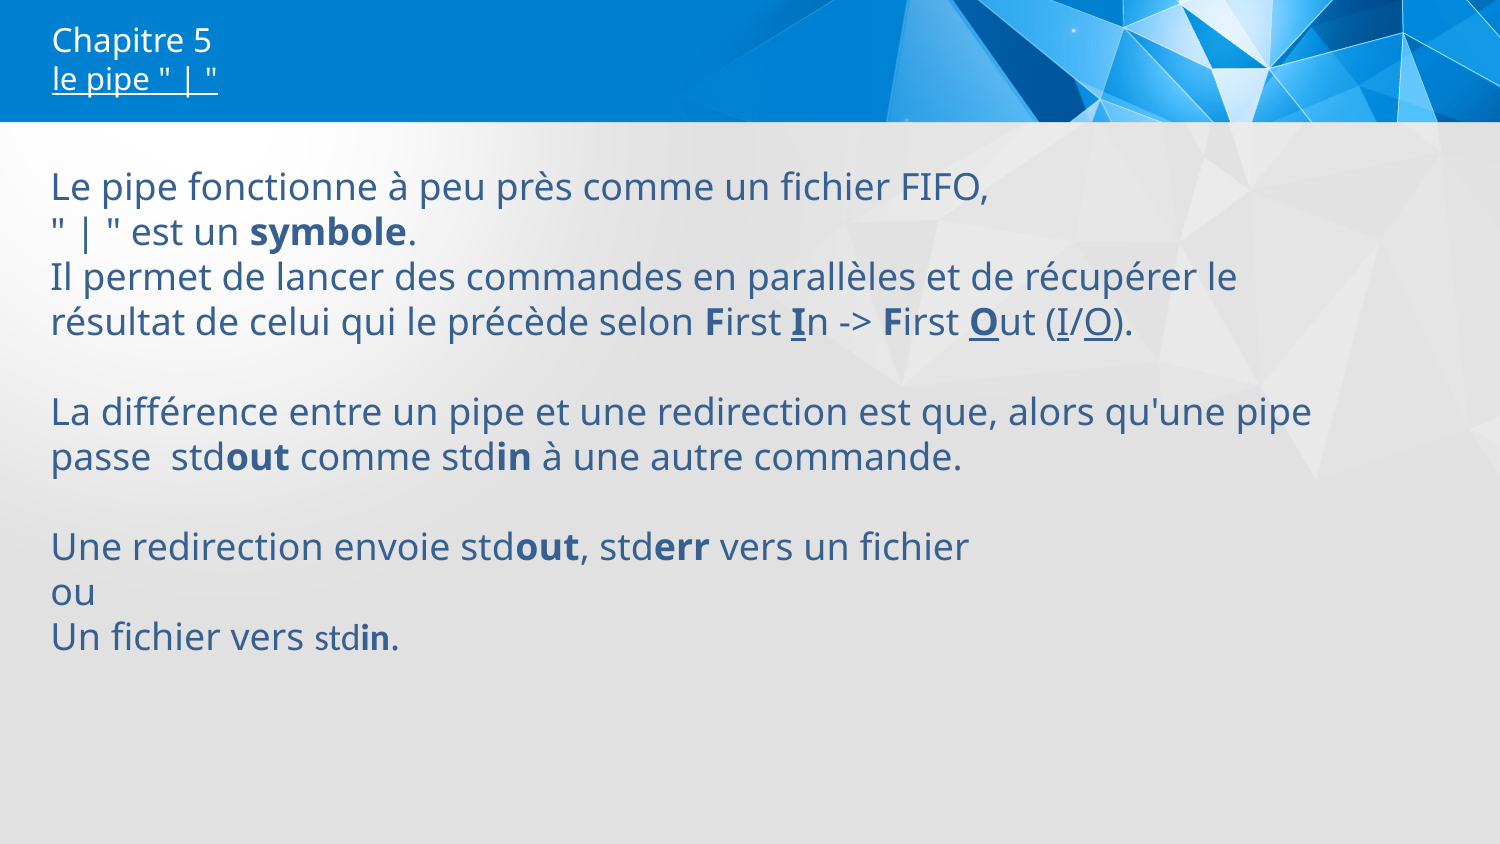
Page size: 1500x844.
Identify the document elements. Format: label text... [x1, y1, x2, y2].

picture [0, 0, 1500, 844]
text_box Le pipe fonctionne à peu près comme un fichier FIFO, " | " est un symbole. Il permet de lancer des commandes en parallèles et de récupérer le résultat de celui qui le précède selon First In -> First Out (I/O). La différence entre un pipe et une redirection est que, alors qu'une pipe passe stdout comme stdin à une autre commande. Une redirection envoie stdout, stderr vers un fichier ou Un fichier vers stdin. [35, 155, 1346, 711]
list Chapitre 5 [51, 19, 384, 55]
list le pipe " | " [52, 58, 636, 104]
